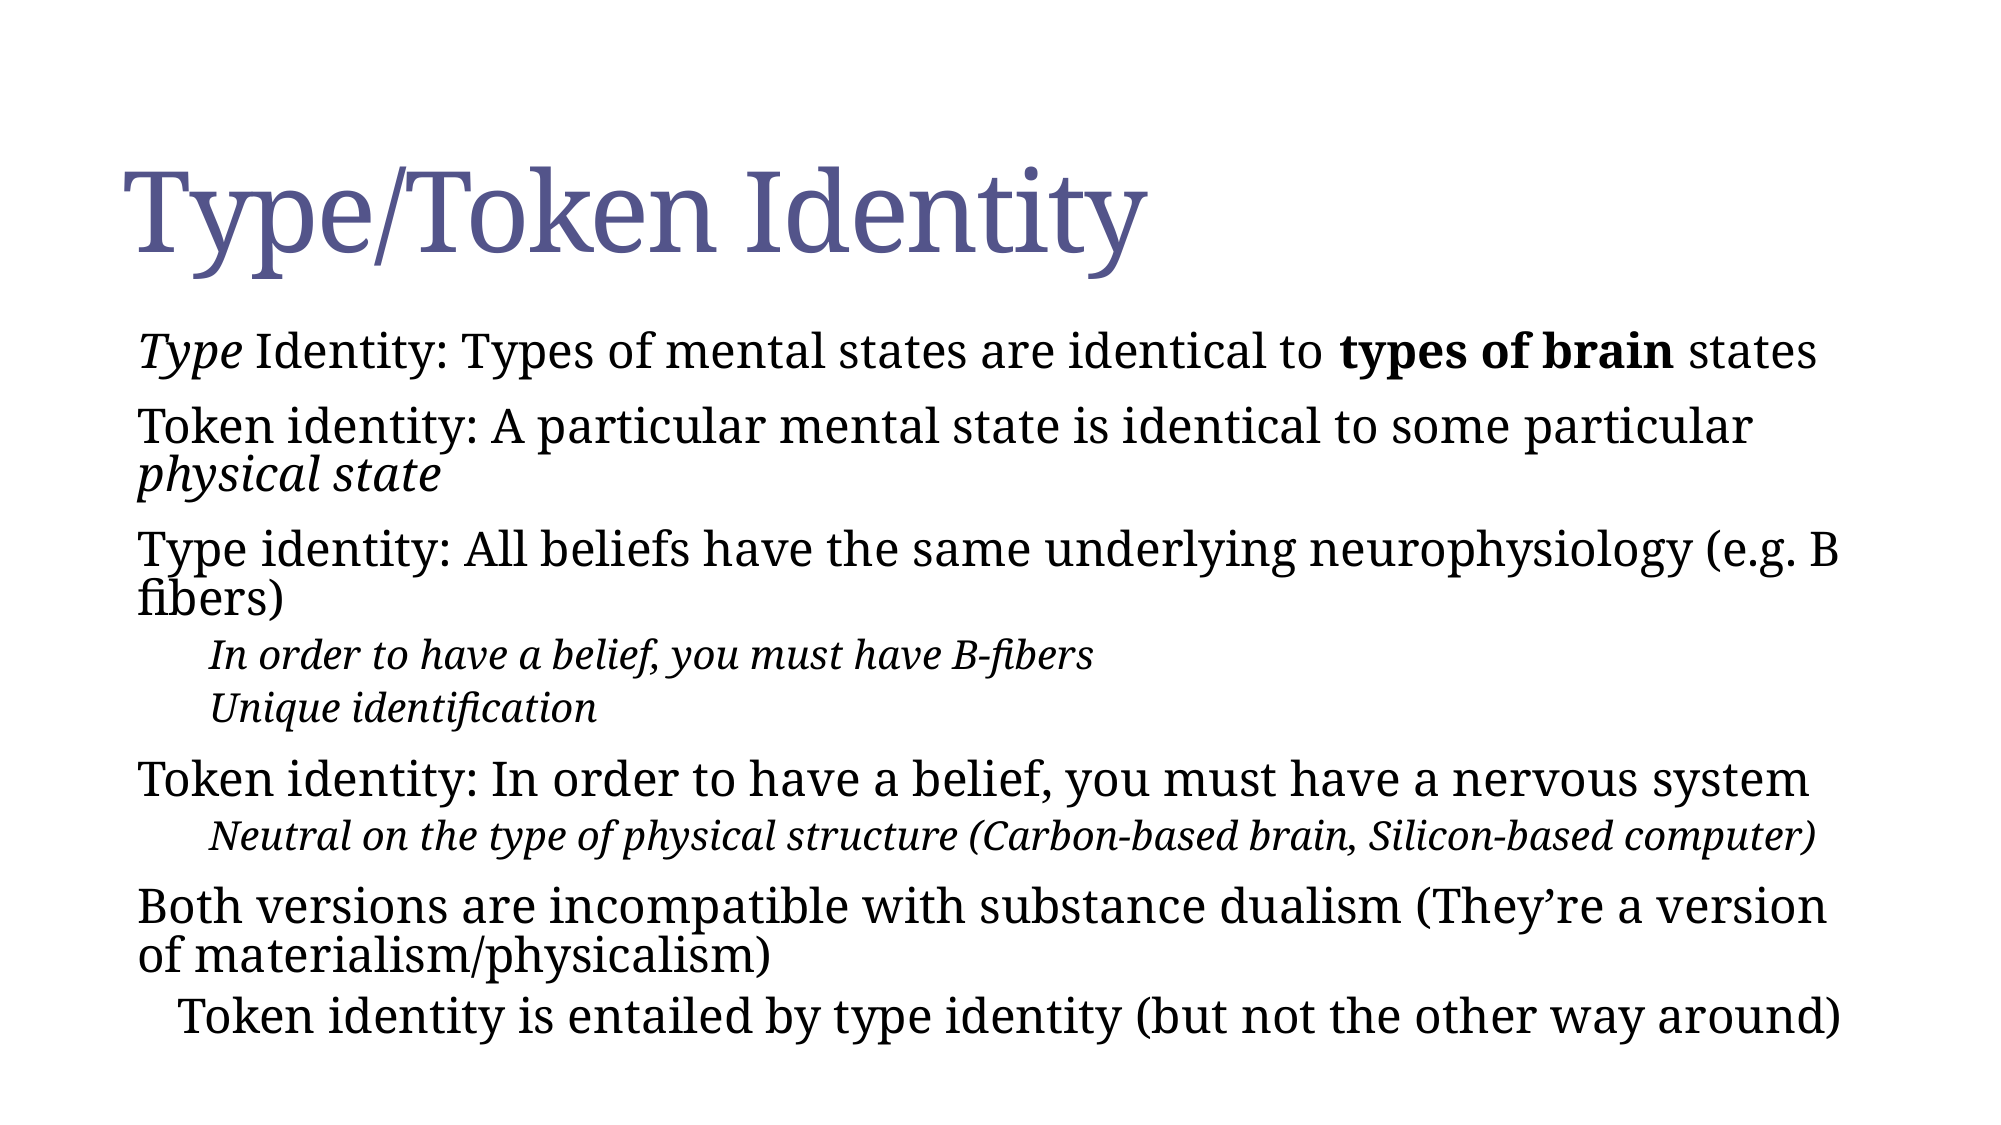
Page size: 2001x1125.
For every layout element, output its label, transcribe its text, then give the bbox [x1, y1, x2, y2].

title Type/Token Identity [107, 81, 1875, 354]
list Type Identity: Types of mental states are identical to types of brain states Token identity: A particular mental state is identical to some particular physical state Type identity: All beliefs have the same underlying neurophysiology (e.g. B fibers) In order to have a belief, you must have B-fibers Unique identification Token identity: In order to have a belief, you must have a nervous system Neutral on the type of physical structure (Carbon-based brain, Silicon-based computer) Both versions are incompatible with substance dualism (They’re a version of materialism/physicalism) Token identity is entailed by type identity (but not the other way around) [107, 321, 1872, 1063]
